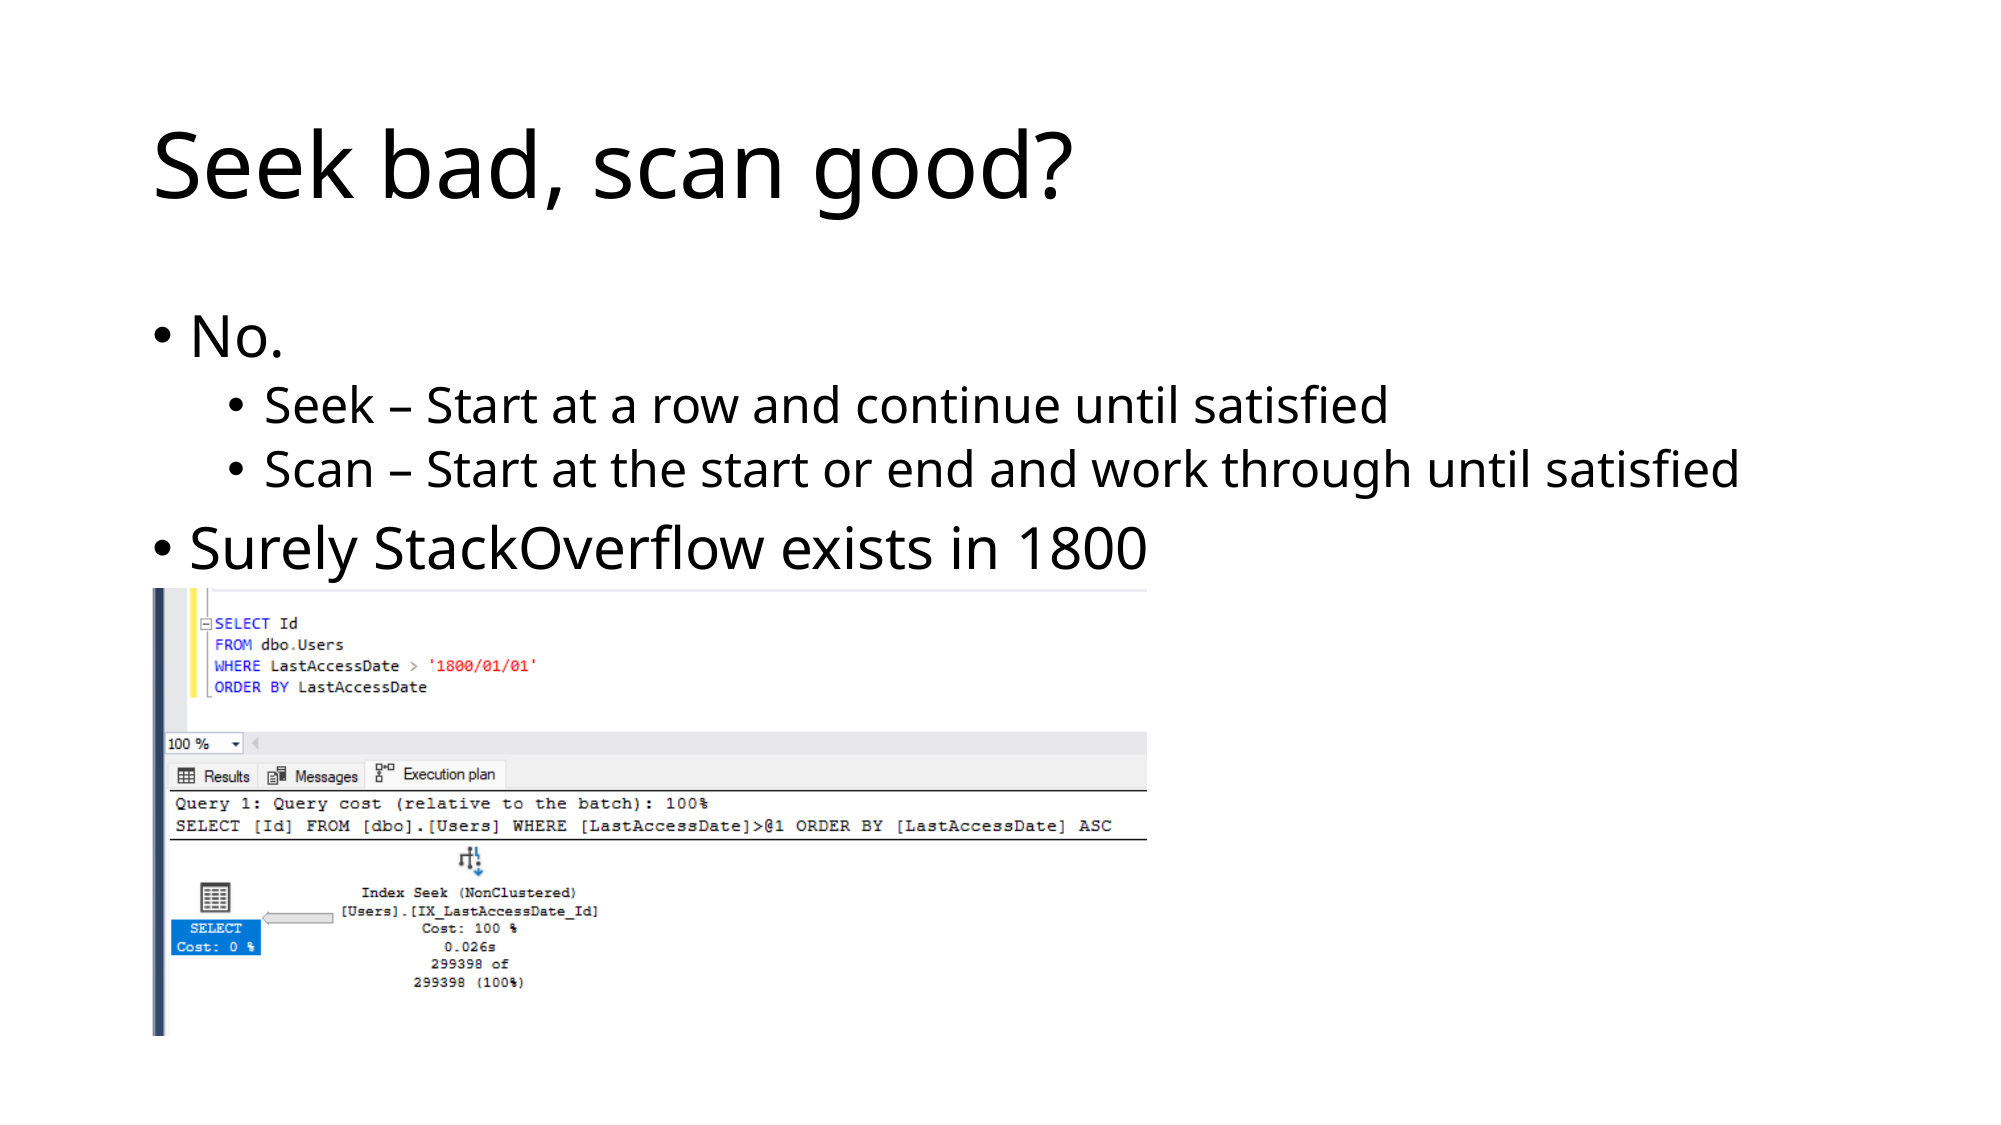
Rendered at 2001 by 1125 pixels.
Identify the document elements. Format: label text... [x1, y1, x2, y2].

title Seek bad, scan good? [137, 59, 1863, 278]
picture [136, 587, 1147, 1036]
list No. Seek – Start at a row and continue until satisfied Scan – Start at the start or end and work through until satisfied Surely StackOverflow exists in 1800 [137, 299, 1863, 1014]
